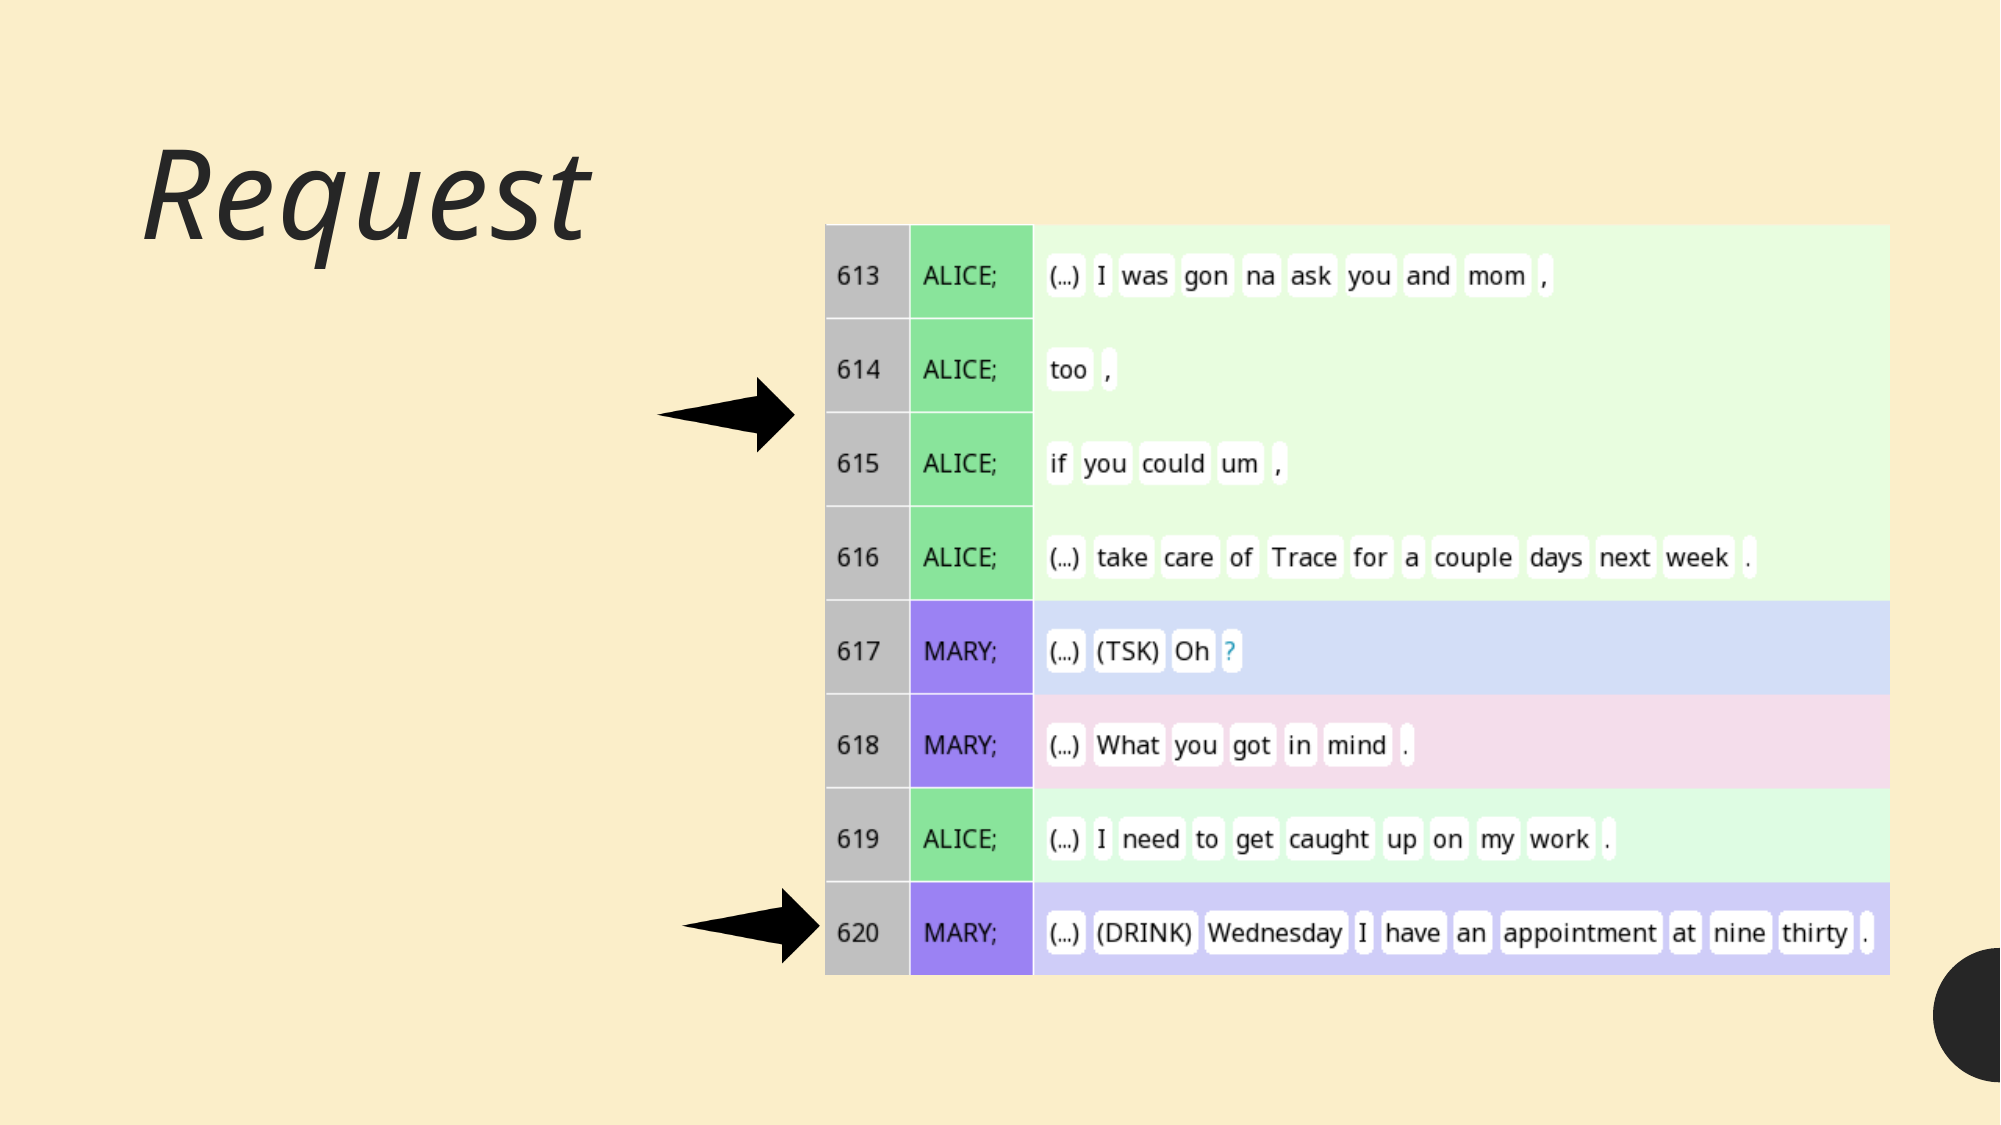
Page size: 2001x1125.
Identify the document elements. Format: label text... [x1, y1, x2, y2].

picture [675, 224, 1890, 1001]
title Request [124, 124, 676, 905]
picture [650, 339, 801, 490]
